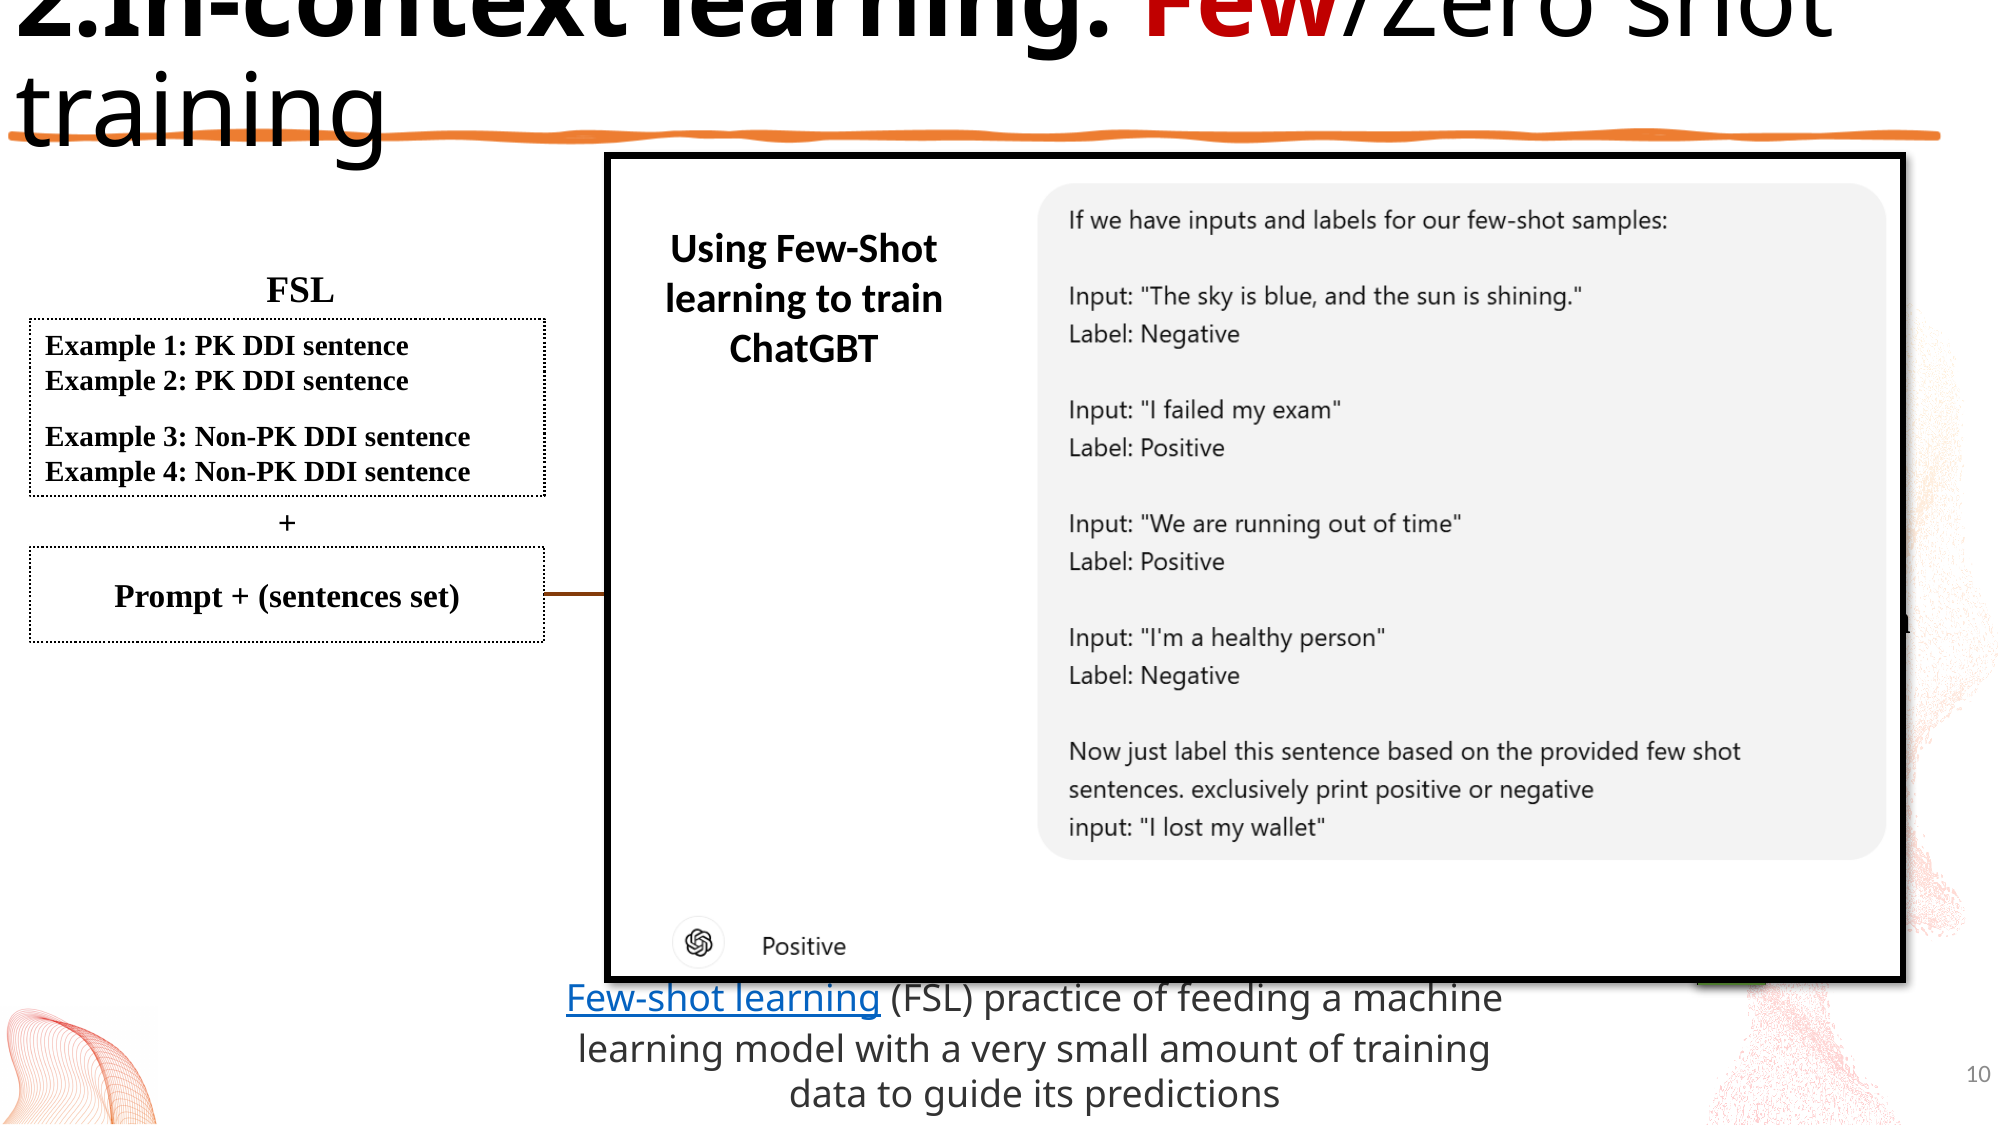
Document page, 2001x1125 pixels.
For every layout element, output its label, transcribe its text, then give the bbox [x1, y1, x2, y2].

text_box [656, 574, 1937, 985]
text_box 2.In-context learning: Few/Zero shot training [0, 0, 1956, 114]
list Example 1: PK DDI sentence Example 2: PK DDI sentence Example 3: Non-PK DDI sentence Example 4: Non-PK DDI sentence [30, 318, 545, 496]
text_box Prompt + (sentences set) [30, 546, 545, 643]
text_box FSL [114, 257, 487, 318]
text_box + [30, 500, 545, 541]
picture [0, 986, 158, 1125]
text_box Few-shot learning (FSL) practice of feeding a machine learning model with a very small amount of training data to guide its predictions [535, 966, 1535, 1123]
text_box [610, 158, 1900, 977]
picture [0, 114, 1998, 1125]
text_box FSL input [599, 552, 603, 598]
